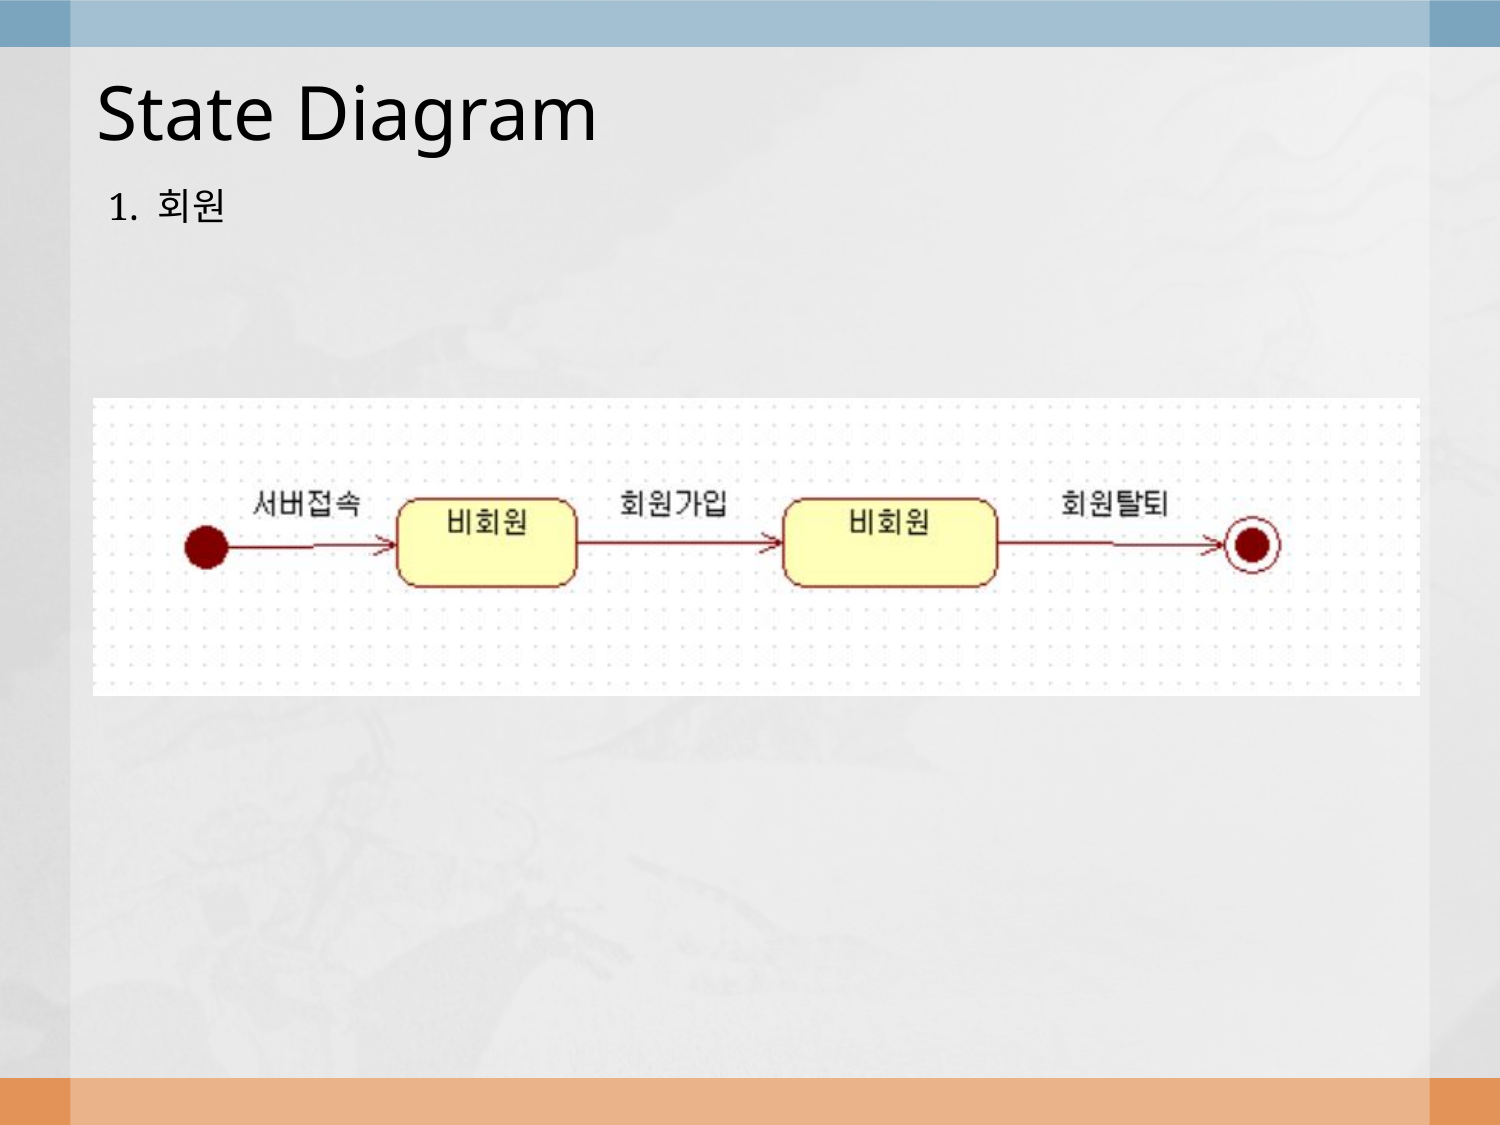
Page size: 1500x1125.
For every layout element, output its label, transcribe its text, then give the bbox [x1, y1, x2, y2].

picture [93, 398, 1420, 696]
text_box State Diagram [81, 58, 1418, 164]
text_box 1. 회원 [93, 175, 786, 236]
